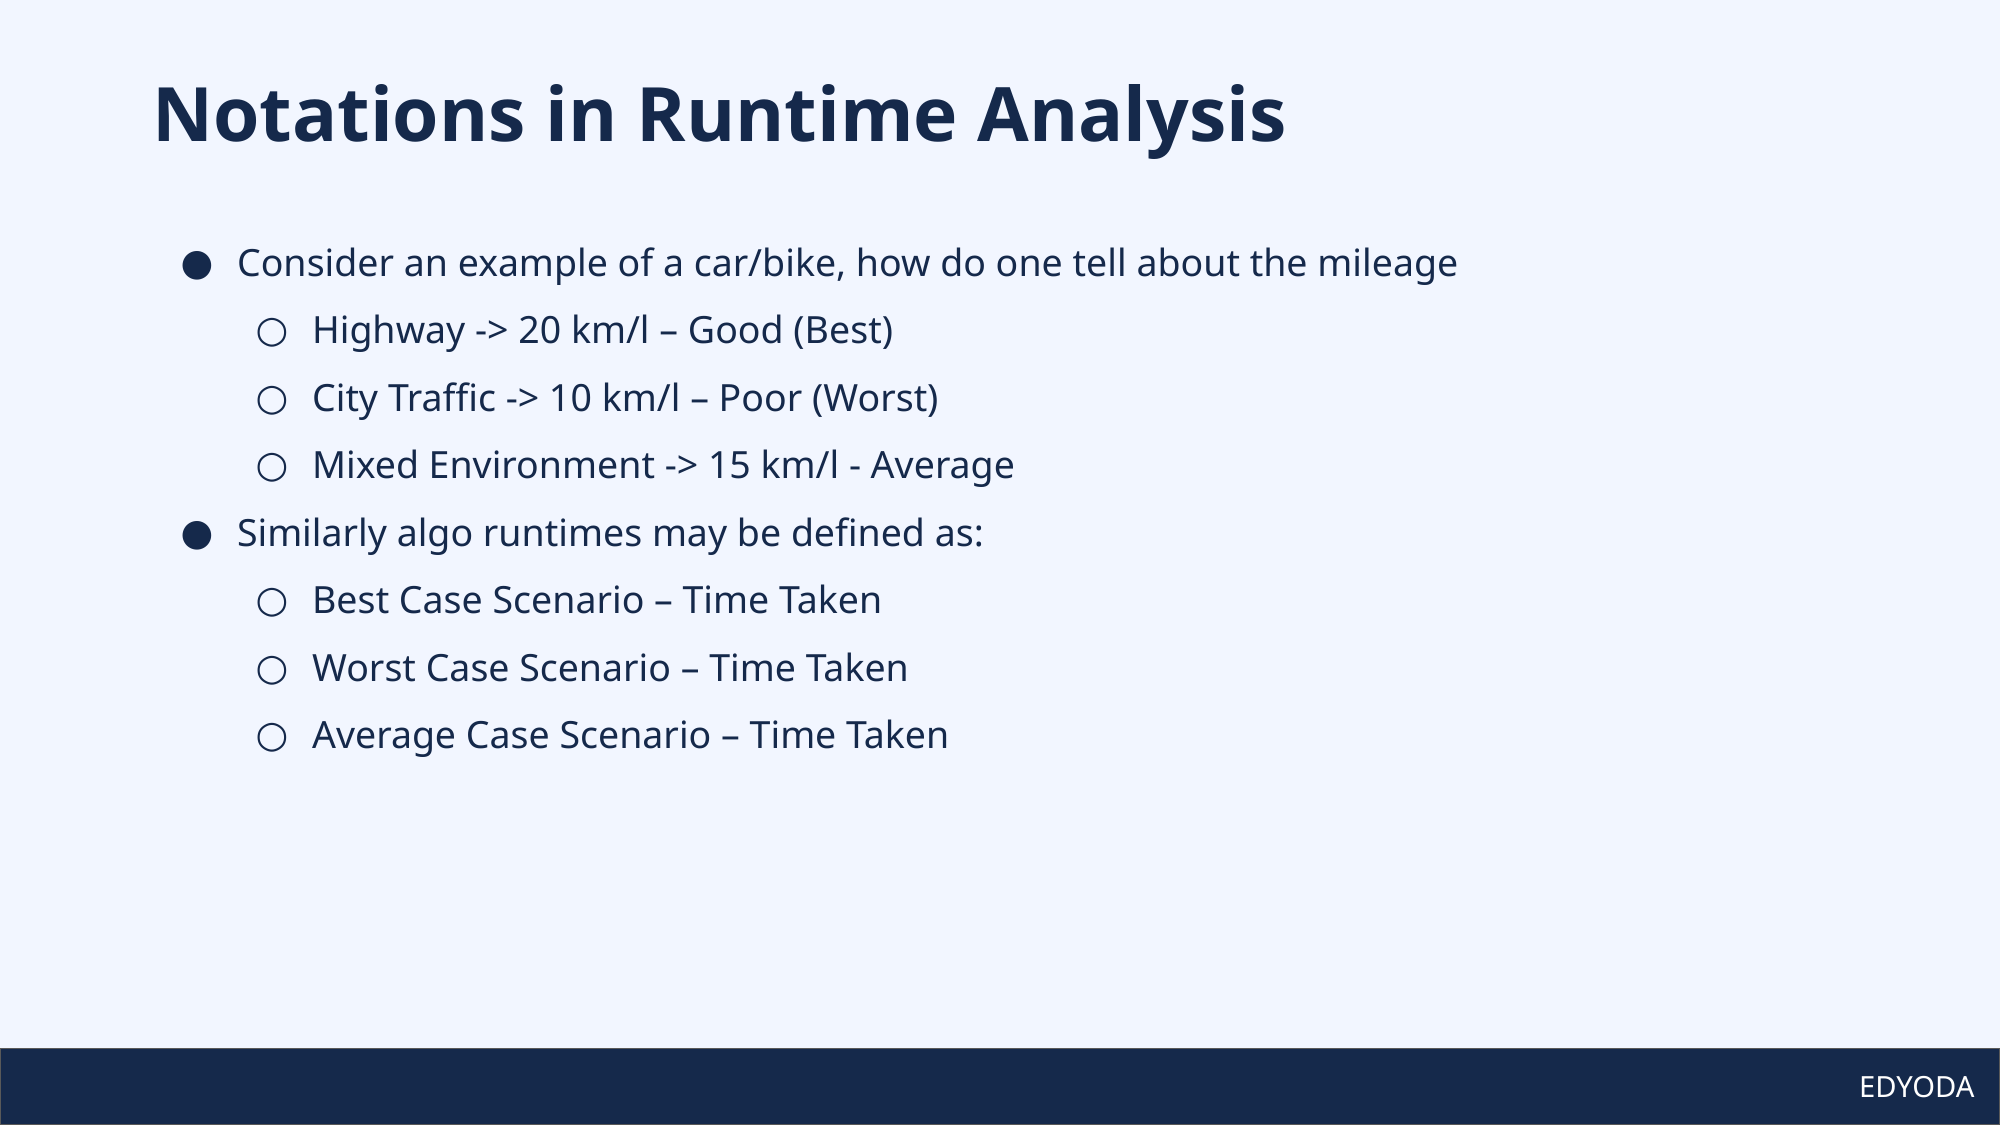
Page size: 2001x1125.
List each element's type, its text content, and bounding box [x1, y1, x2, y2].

text_box [0, 1048, 2000, 1125]
title Notations in Runtime Analysis [137, 62, 1863, 171]
list Consider an example of a car/bike, how do one tell about the mileage Highway -> 20 km/l – Good (Best) City Traffic -> 10 km/l – Poor (Worst) Mixed Environment -> 15 km/l - Average Similarly algo runtimes may be defined as: Best Case Scenario – Time Taken Worst Case Scenario – Time Taken Average Case Scenario – Time Taken [146, 208, 1872, 1005]
text_box EDYODA [1844, 1053, 2000, 1119]
